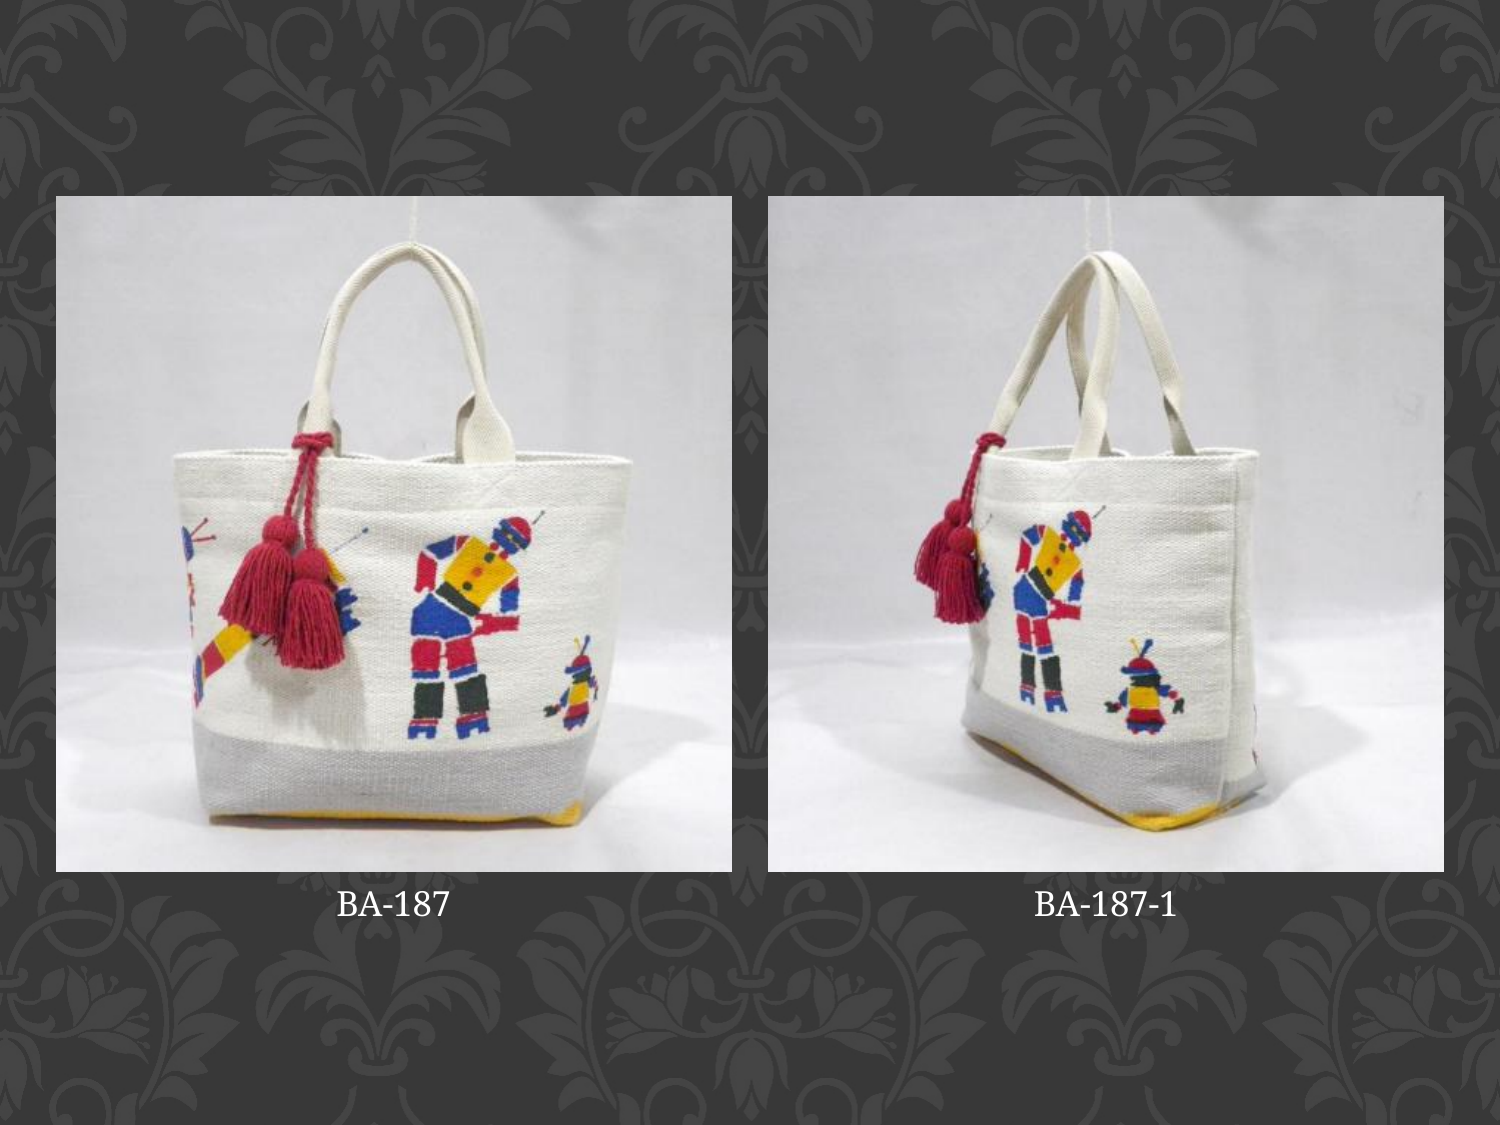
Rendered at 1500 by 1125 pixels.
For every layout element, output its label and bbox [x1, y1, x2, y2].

text_box [55, 196, 732, 931]
text_box [768, 196, 1444, 931]
